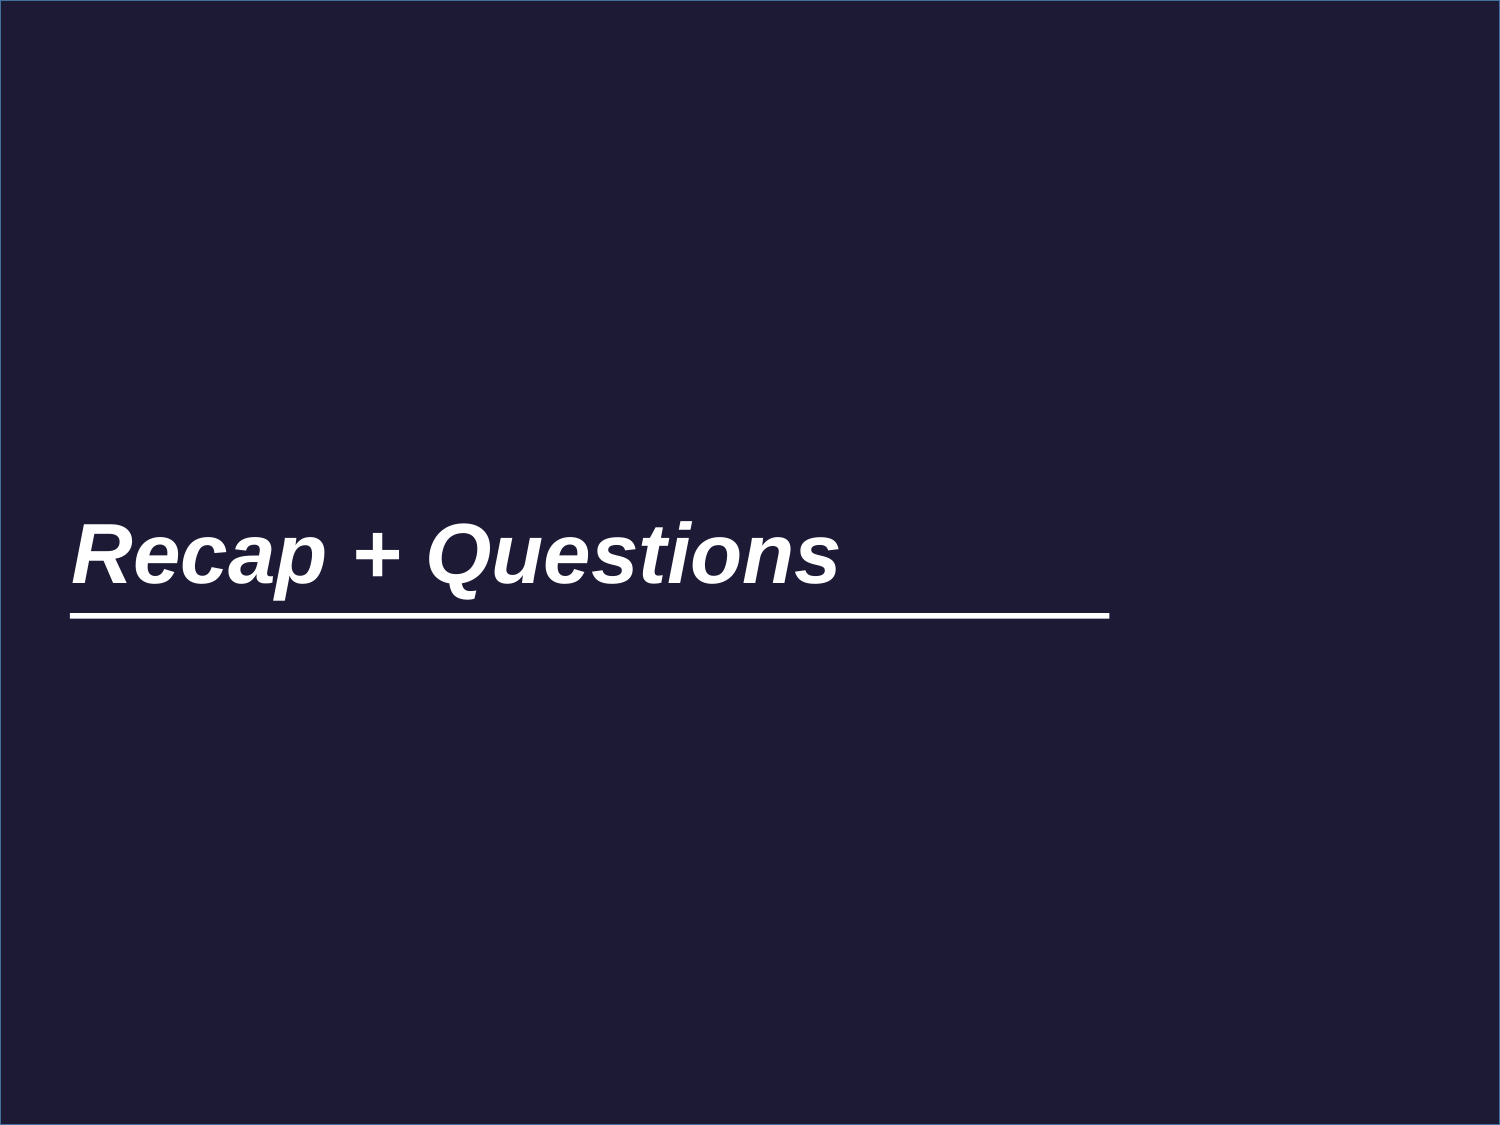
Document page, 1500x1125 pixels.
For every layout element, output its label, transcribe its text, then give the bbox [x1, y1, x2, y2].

title Recap + Questions [64, 484, 1415, 628]
